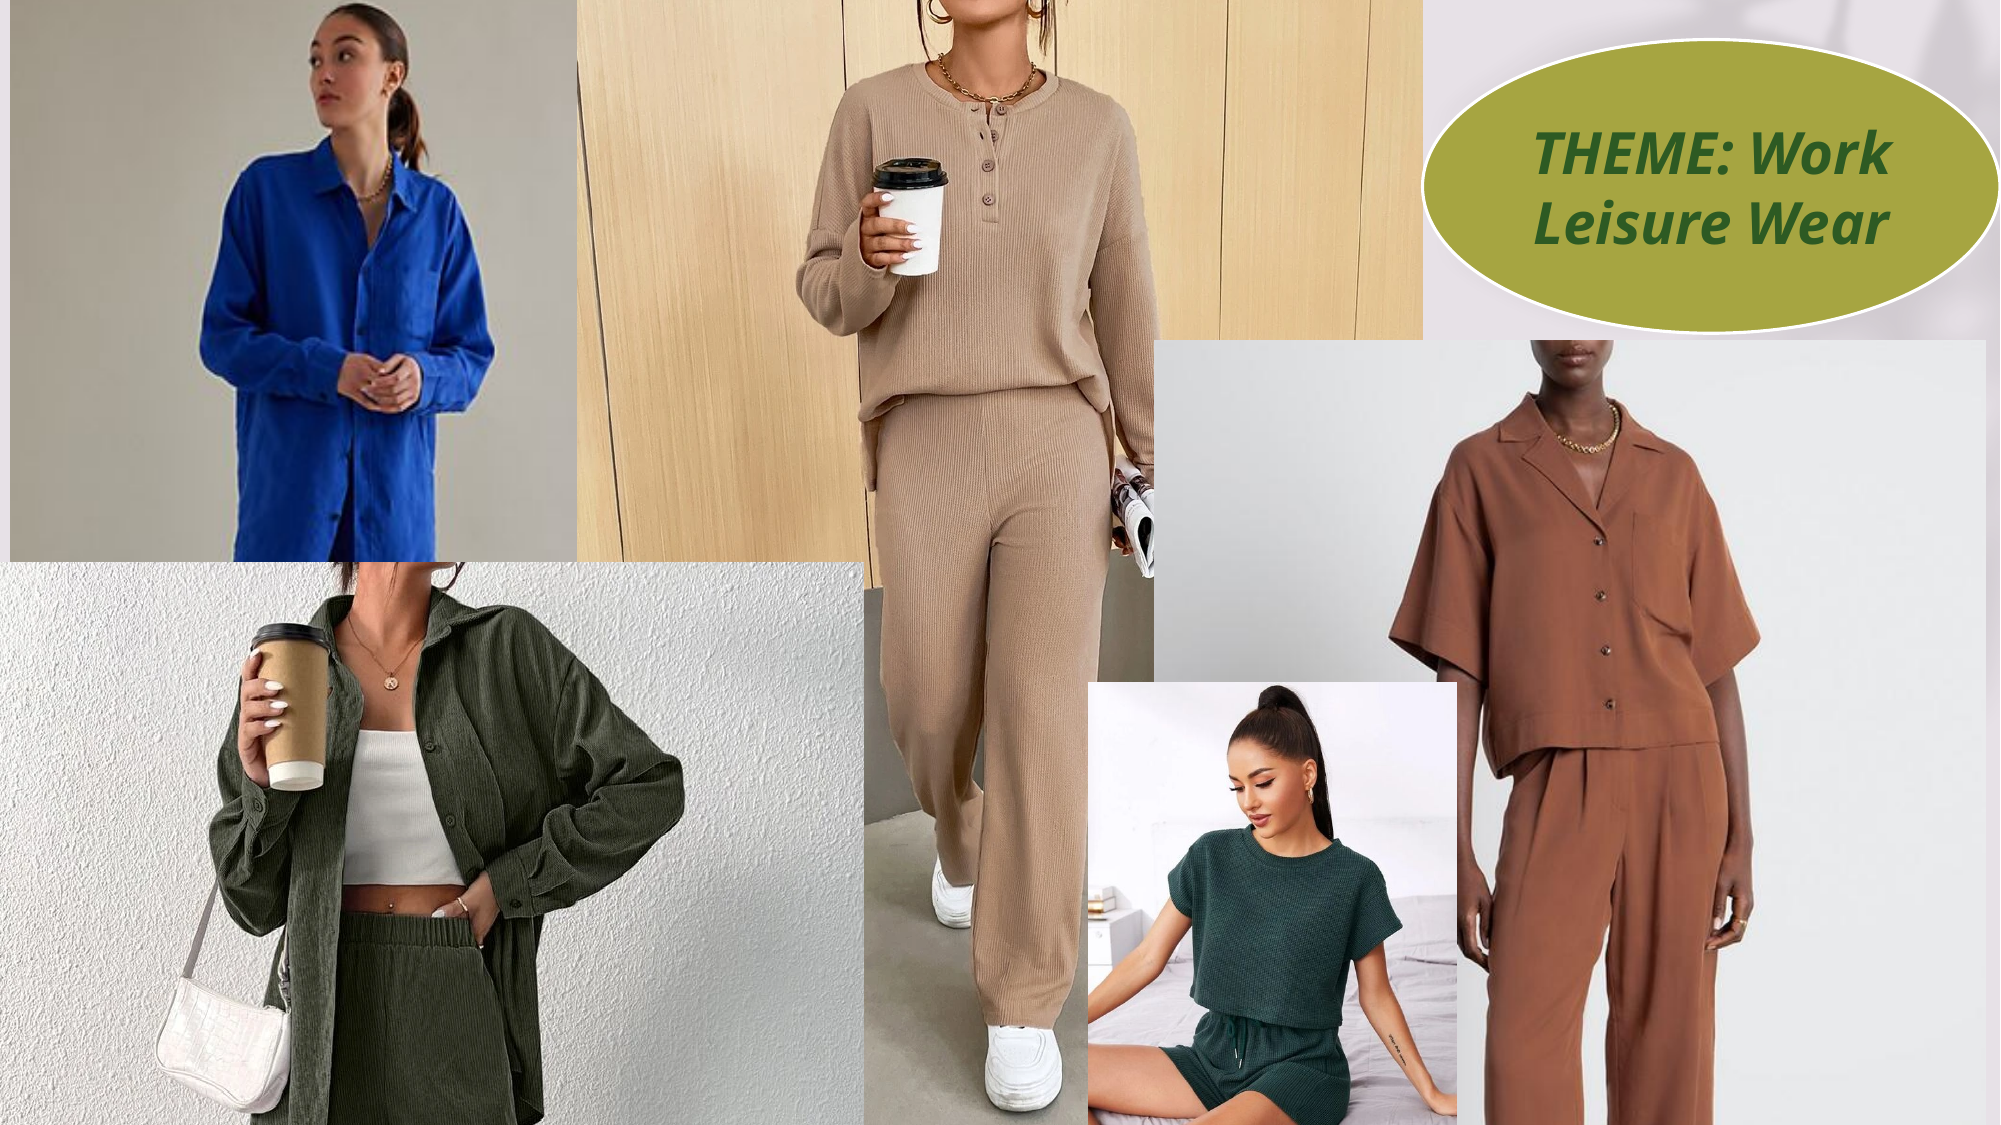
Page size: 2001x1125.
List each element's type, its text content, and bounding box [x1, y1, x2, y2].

picture [0, 0, 1986, 1125]
text_box THEME: Work Leisure Wear [1423, 37, 2000, 335]
